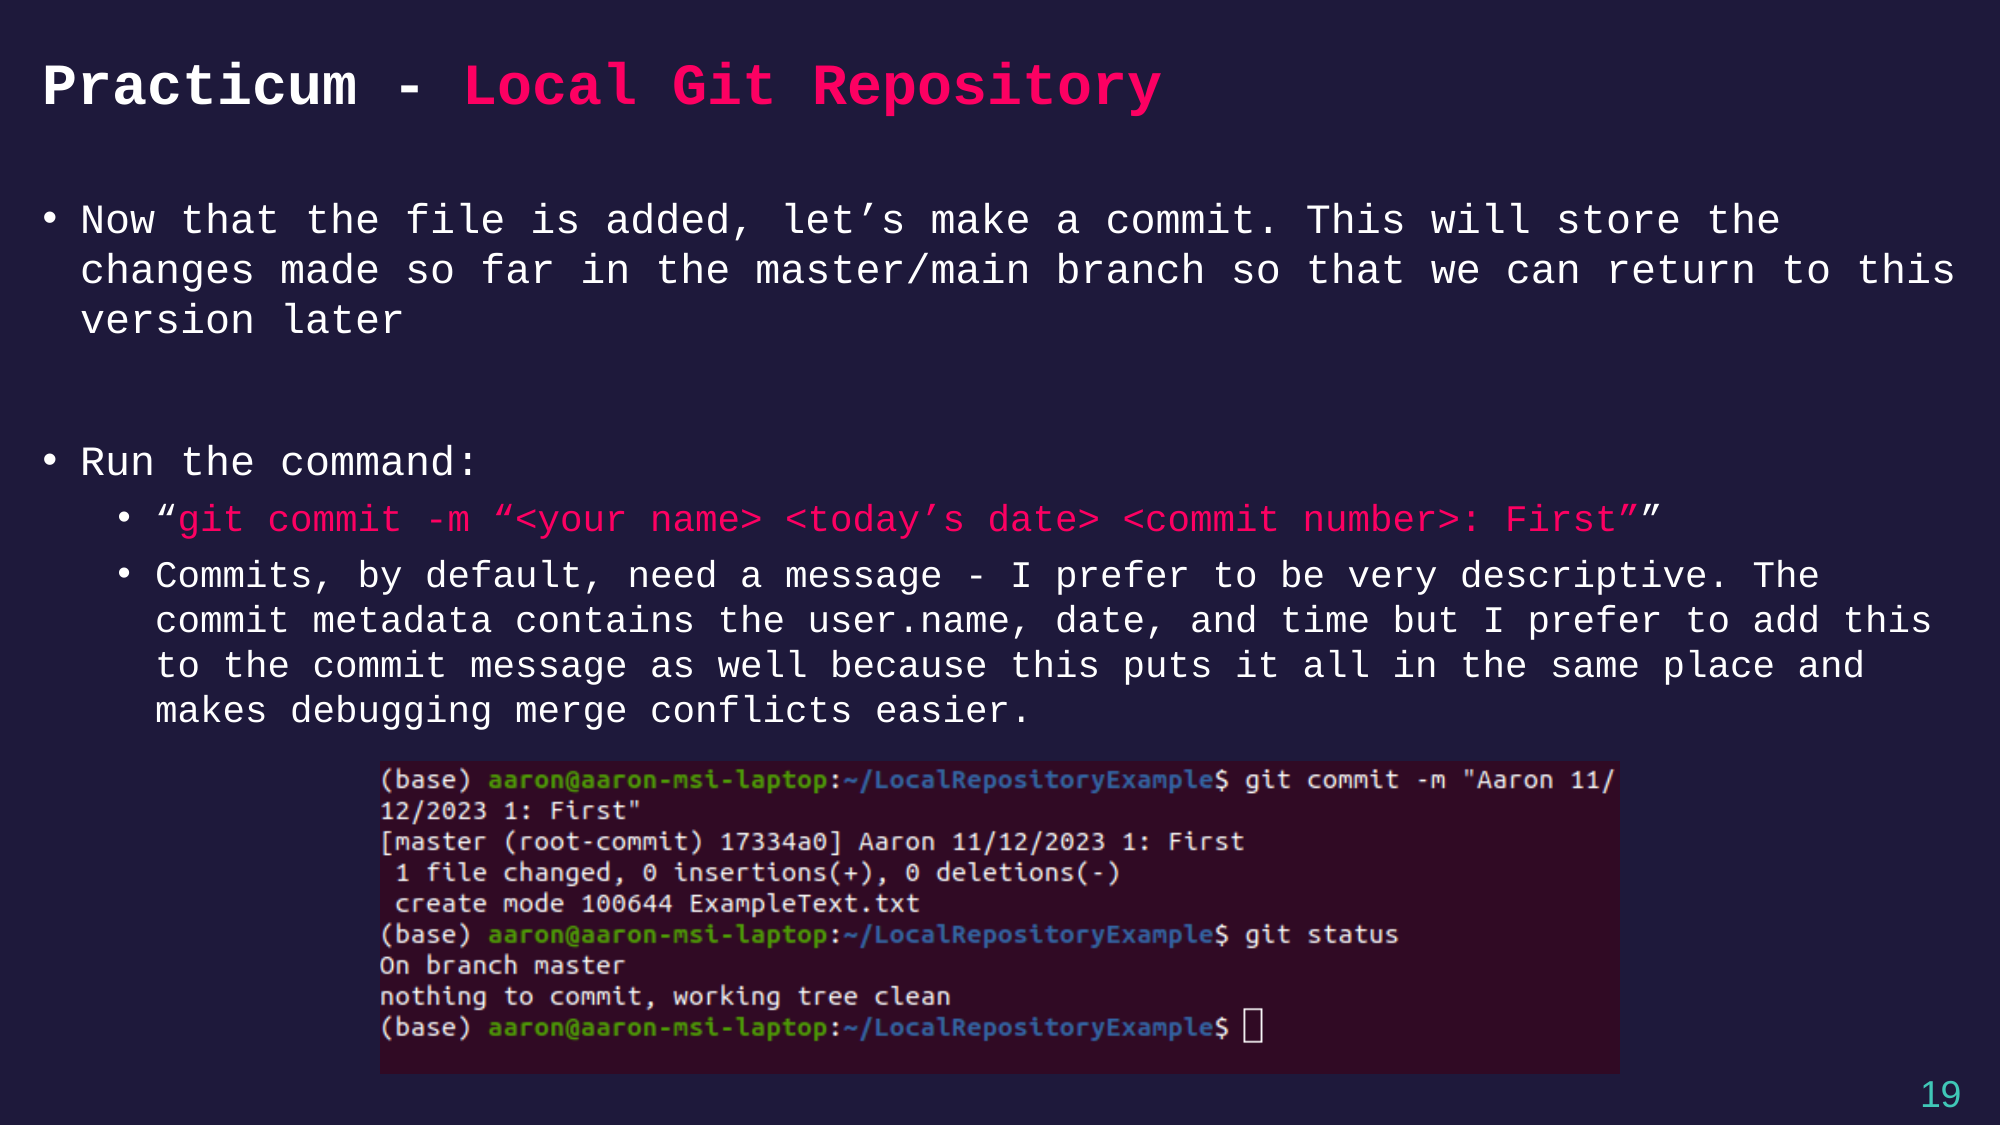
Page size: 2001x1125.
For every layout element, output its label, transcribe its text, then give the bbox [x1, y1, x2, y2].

list Now that the file is added, let’s make a commit. This will store the changes made so far in the master/main branch so that we can return to this version later Run the command: “git commit -m “<your name> <today’s date> <commit number>: First”” Commits, by default, need a message - I prefer to be very descriptive. The commit metadata contains the user.name, date, and time but I prefer to add this to the commit message as well because this puts it all in the same place and makes debugging merge conflicts easier. [27, 184, 1973, 1014]
title Practicum - Local Git Repository [27, 29, 1973, 142]
picture [380, 761, 1620, 1075]
